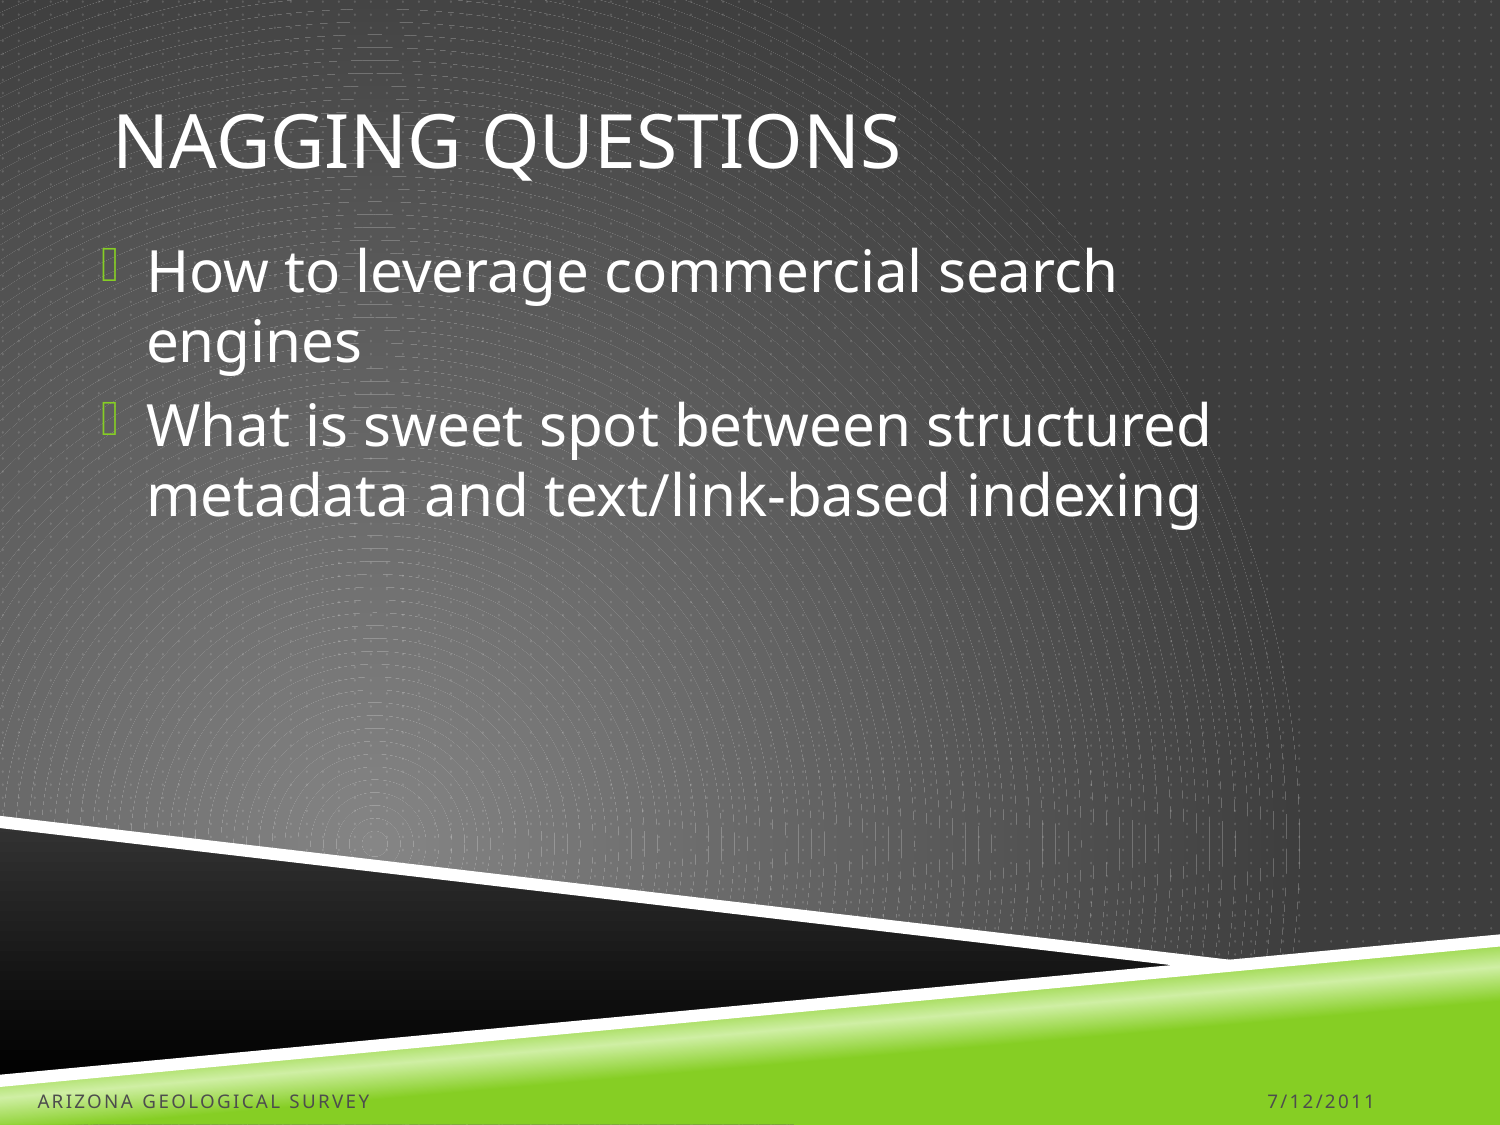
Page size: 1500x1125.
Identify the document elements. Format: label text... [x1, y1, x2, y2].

title Nagging questions [112, 45, 1388, 233]
footer Arizona Geological Survey [37, 1052, 513, 1113]
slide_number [1050, 1052, 1375, 1113]
text_box How to leverage commercial search engines What is sweet spot between structured metadata and text/link-based indexing [74, 226, 1350, 813]
